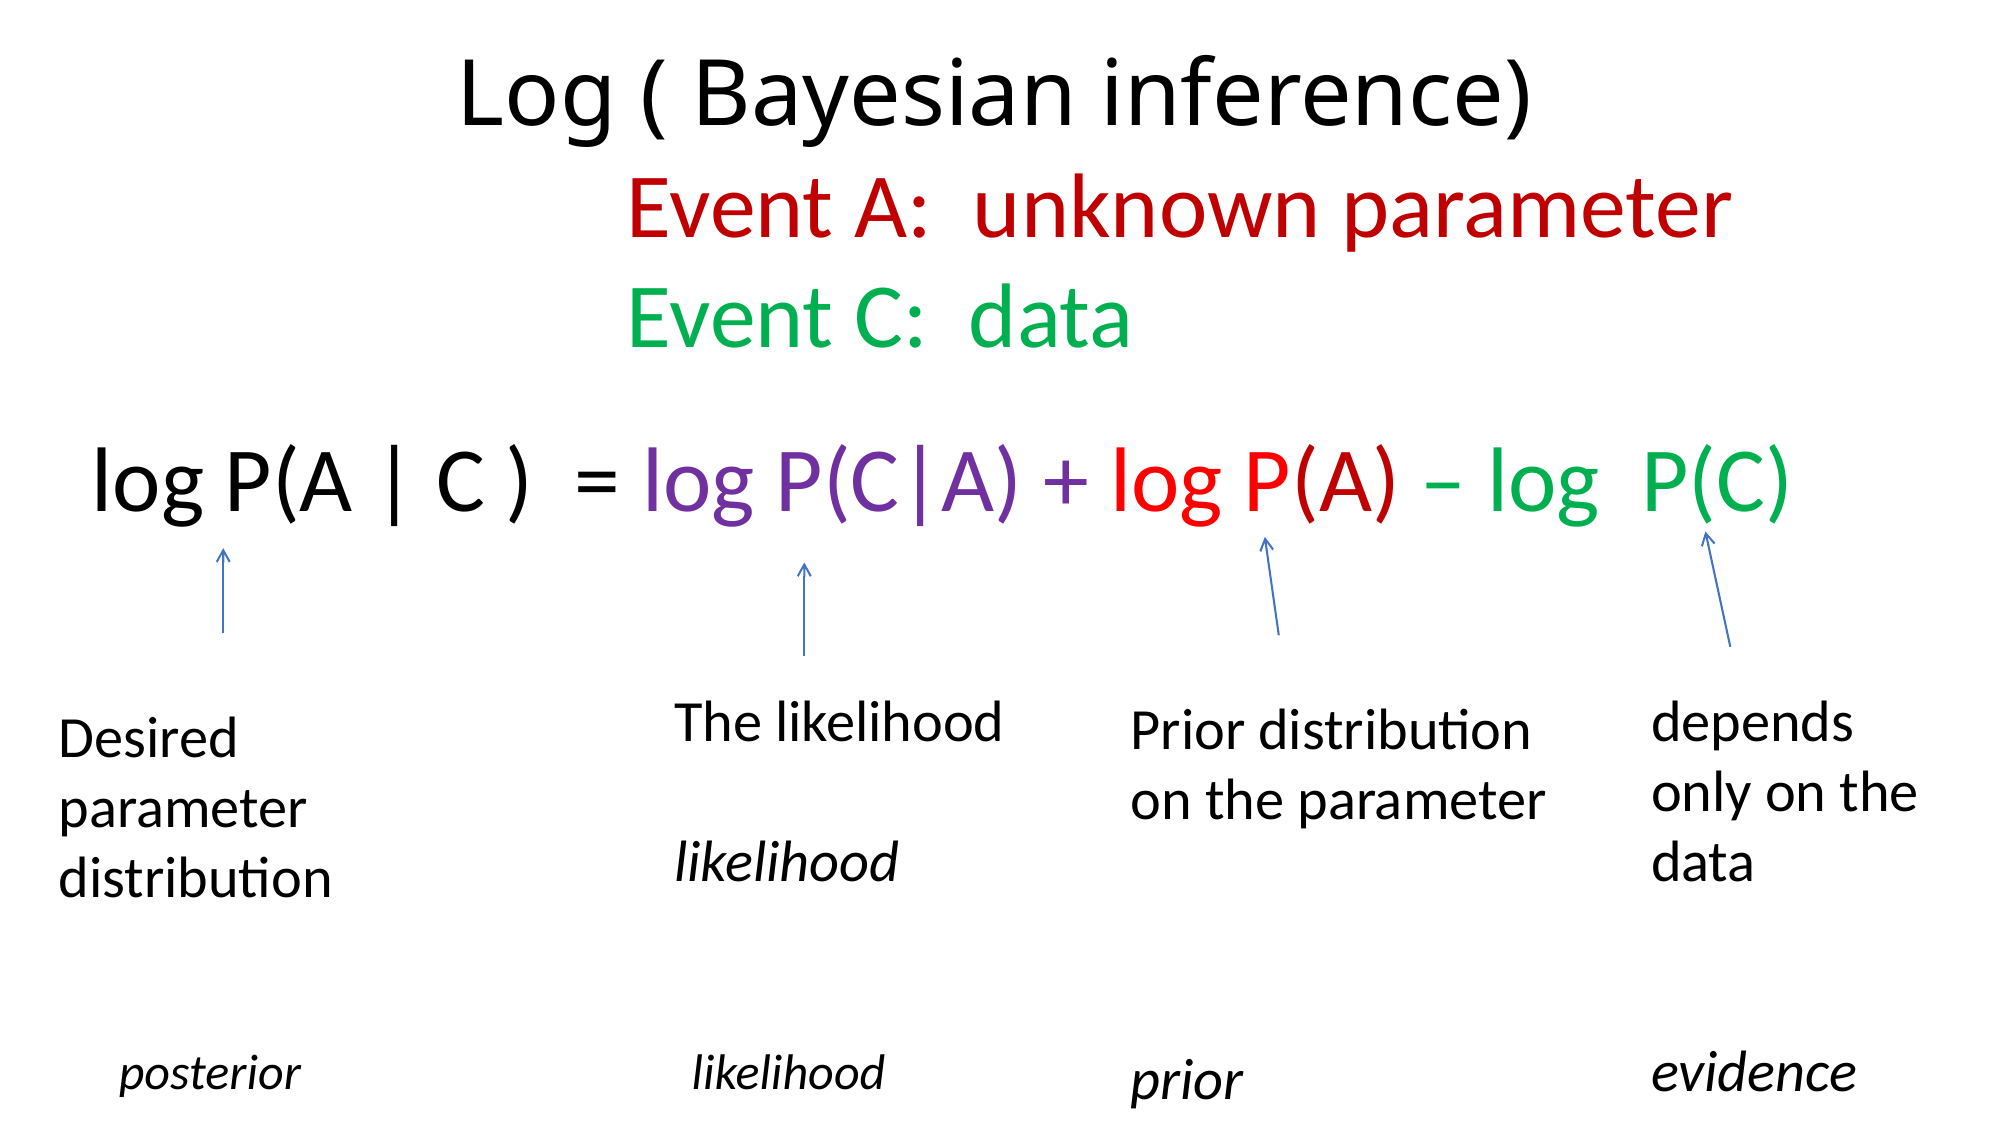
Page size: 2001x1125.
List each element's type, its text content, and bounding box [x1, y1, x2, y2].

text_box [1705, 531, 1731, 647]
text_box likelihood [676, 1032, 901, 1107]
text_box Event A: unknown parameter Event C: data [611, 138, 1750, 373]
text_box log P(A | C ) = log P(C|A) + log P(A) – log P(C) [76, 412, 1809, 648]
text_box The likelihood likelihood [659, 675, 1020, 901]
text_box Prior distribution on the parameter prior [1116, 683, 1562, 1119]
text_box posterior [104, 1032, 317, 1107]
text_box Desired parameter distribution [44, 691, 415, 917]
text_box depends only on the data evidence [1636, 676, 1969, 1111]
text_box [1264, 536, 1279, 636]
title Log ( Bayesian inference) [264, 10, 1725, 182]
